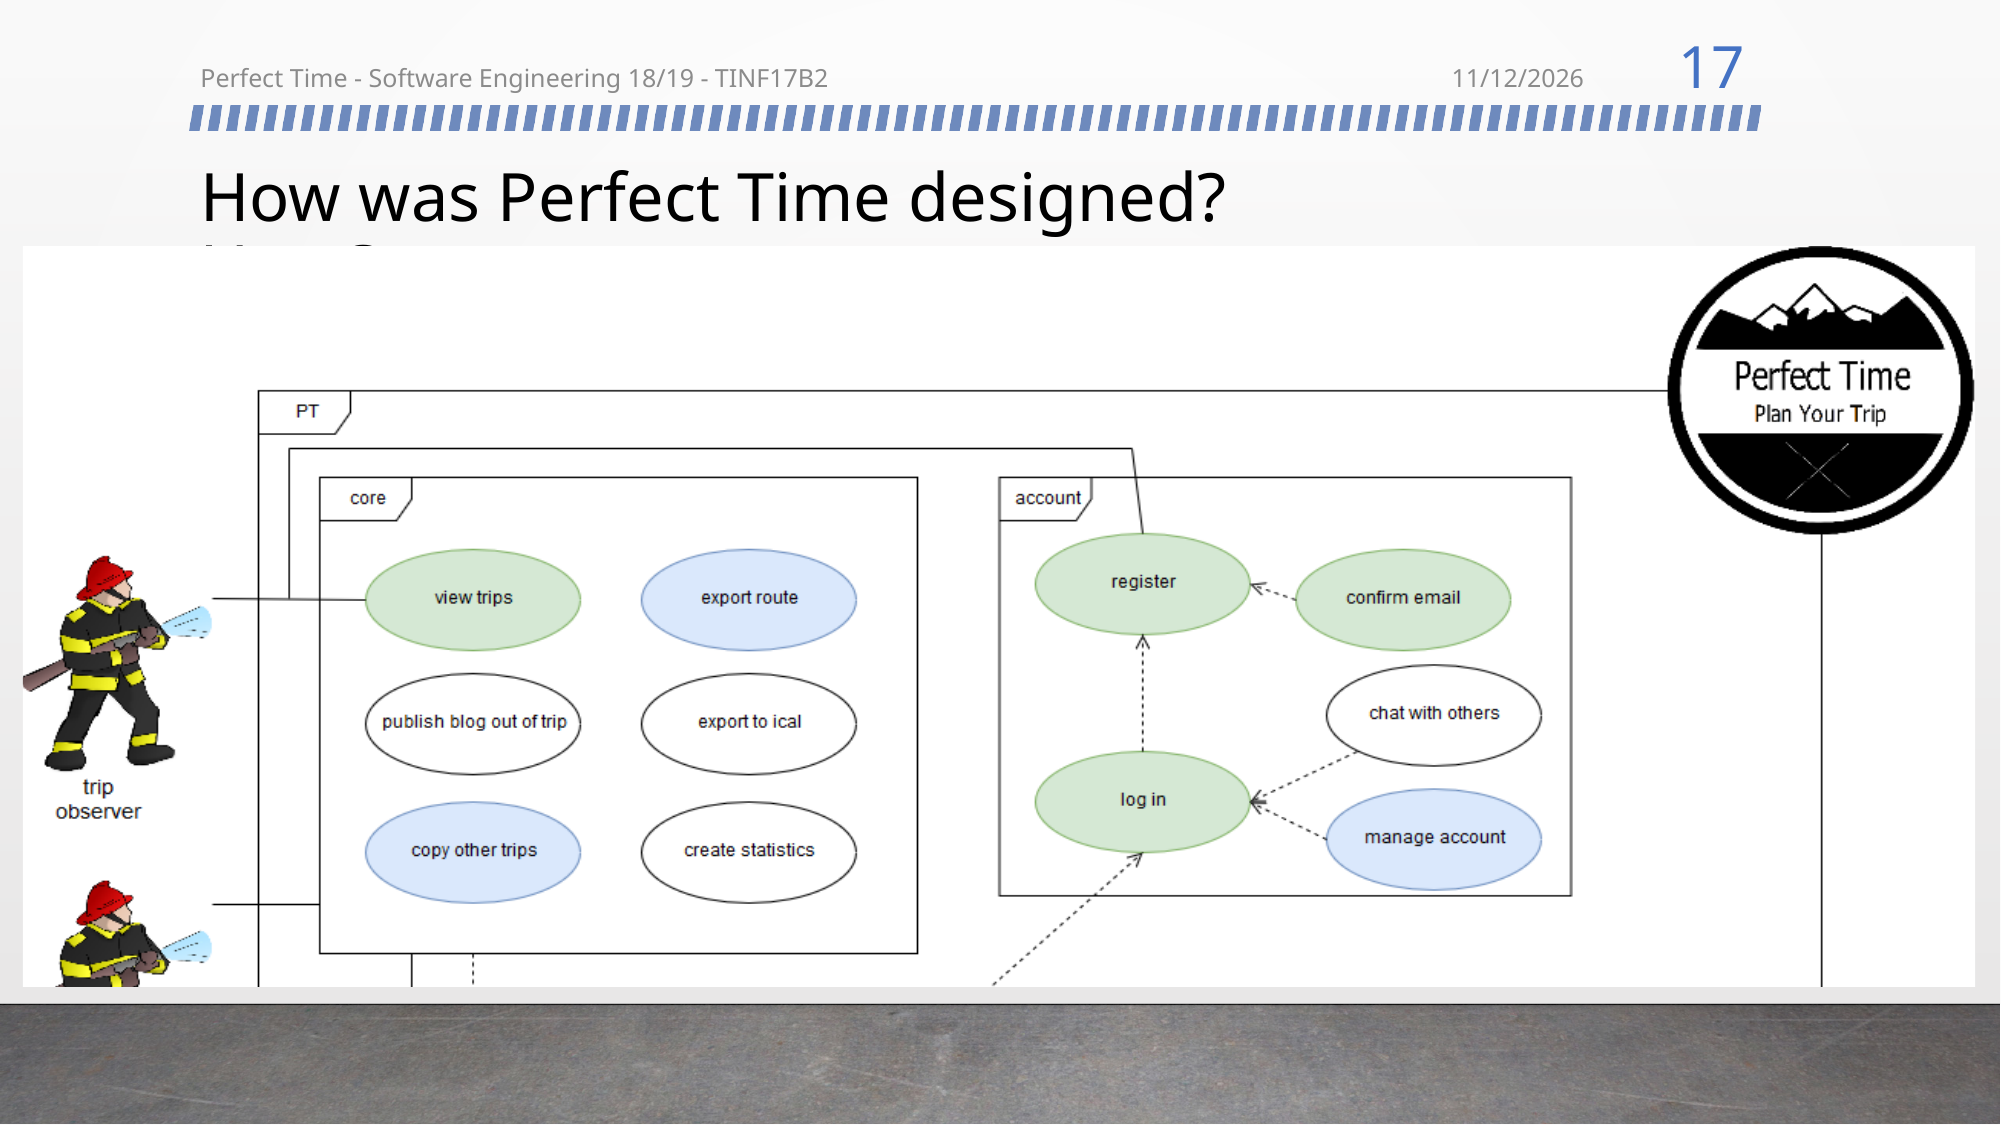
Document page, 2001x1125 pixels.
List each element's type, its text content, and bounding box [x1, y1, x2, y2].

picture [22, 246, 1976, 987]
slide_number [1186, 54, 1600, 105]
slide_number 17 [1626, 22, 1760, 106]
title How was Perfect Time designed? Use Cases [185, 156, 1761, 246]
footer Perfect Time - Software Engineering 18/19 - TINF17B2 [185, 54, 1160, 105]
picture [0, 1004, 2000, 1124]
